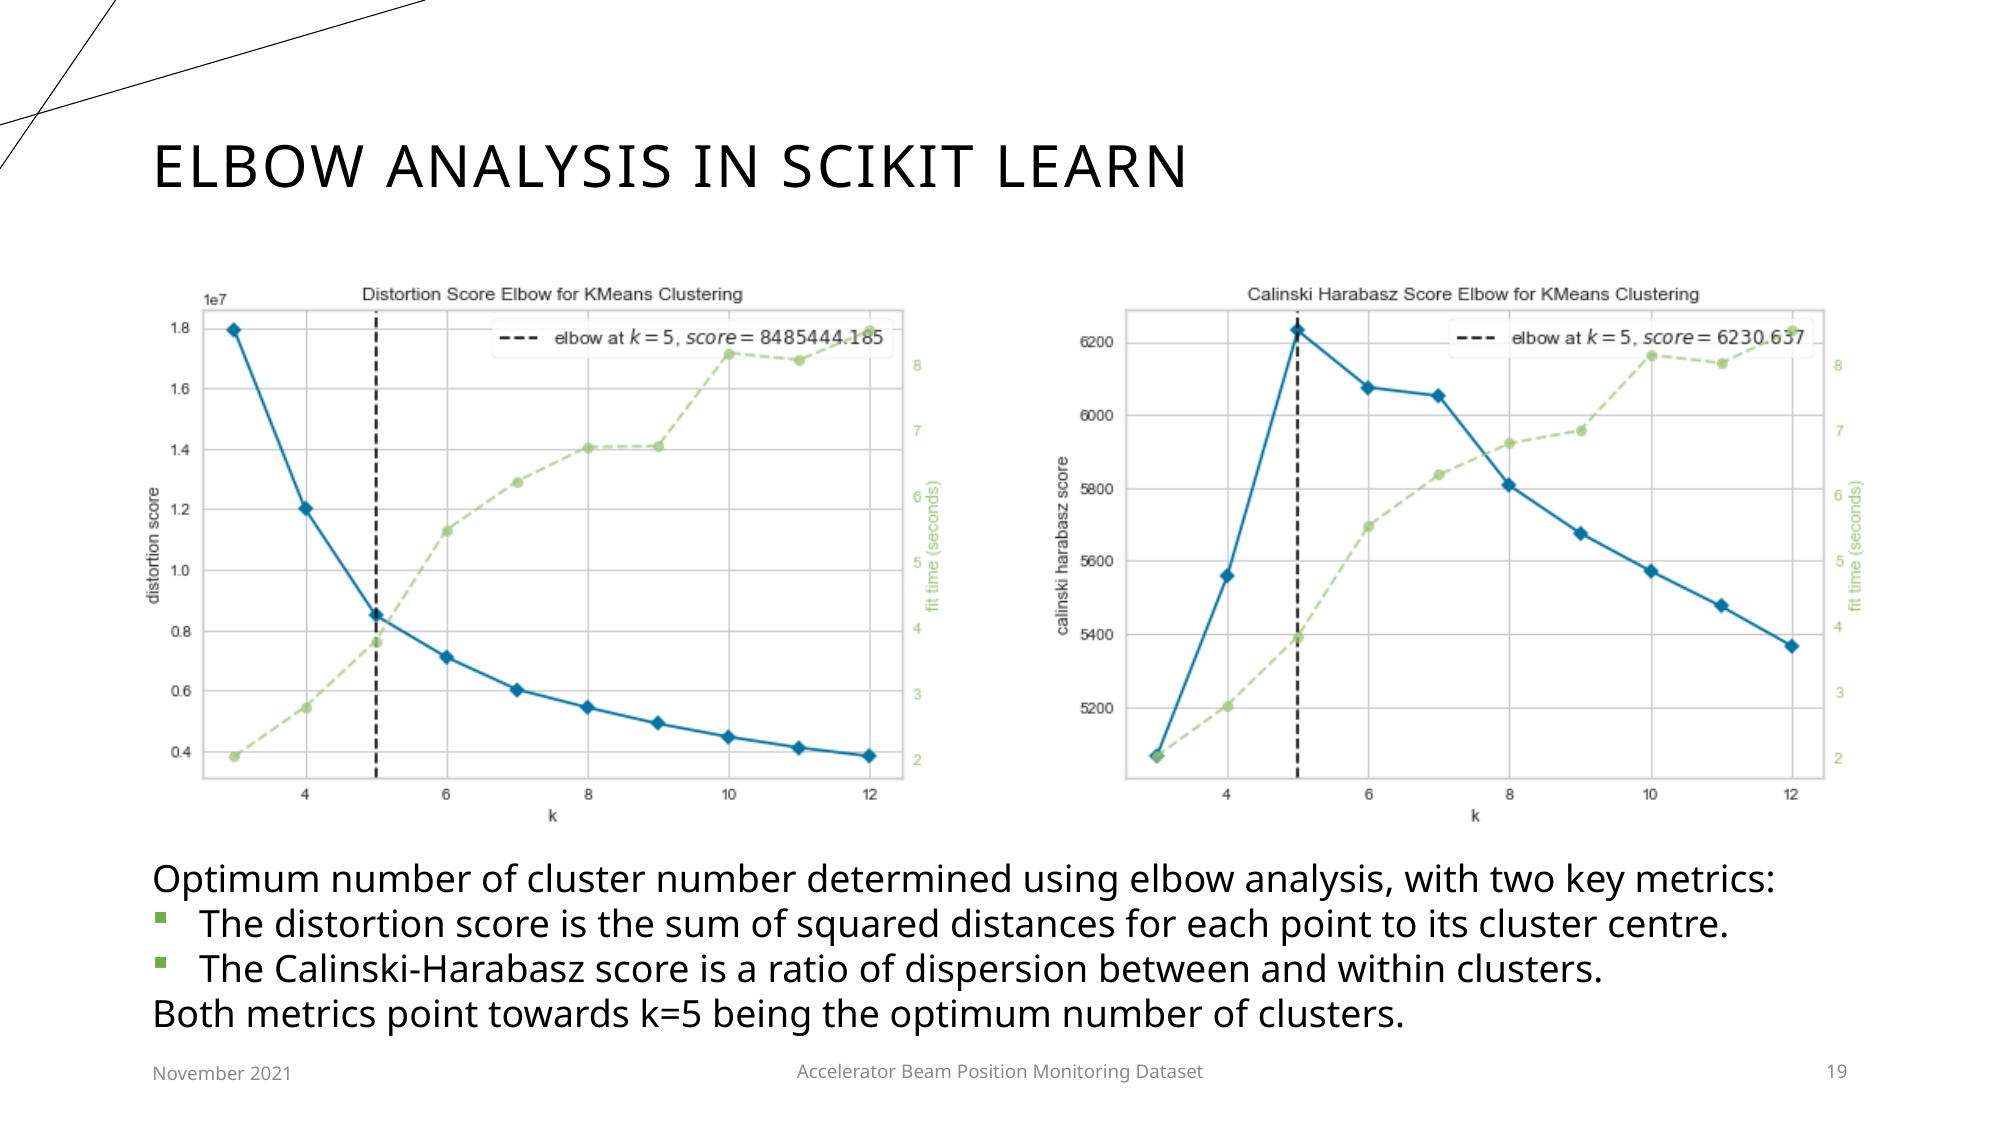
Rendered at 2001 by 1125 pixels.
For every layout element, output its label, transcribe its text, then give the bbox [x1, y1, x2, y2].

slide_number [137, 1043, 588, 1103]
text_box Optimum number of cluster number determined using elbow analysis, with two key metrics: The distortion score is the sum of squared distances for each point to its cluster centre. The Calinski-Harabasz score is a ratio of dispersion between and within clusters. Both metrics point towards k=5 being the optimum number of clusters. [137, 848, 1875, 1043]
footer Accelerator Beam Position Monitoring Dataset [662, 1043, 1338, 1103]
title Elbow analysis in scikit learn [137, 59, 1863, 278]
slide_number 19 [1412, 1043, 1863, 1103]
picture [1046, 277, 1875, 836]
picture [137, 277, 954, 836]
